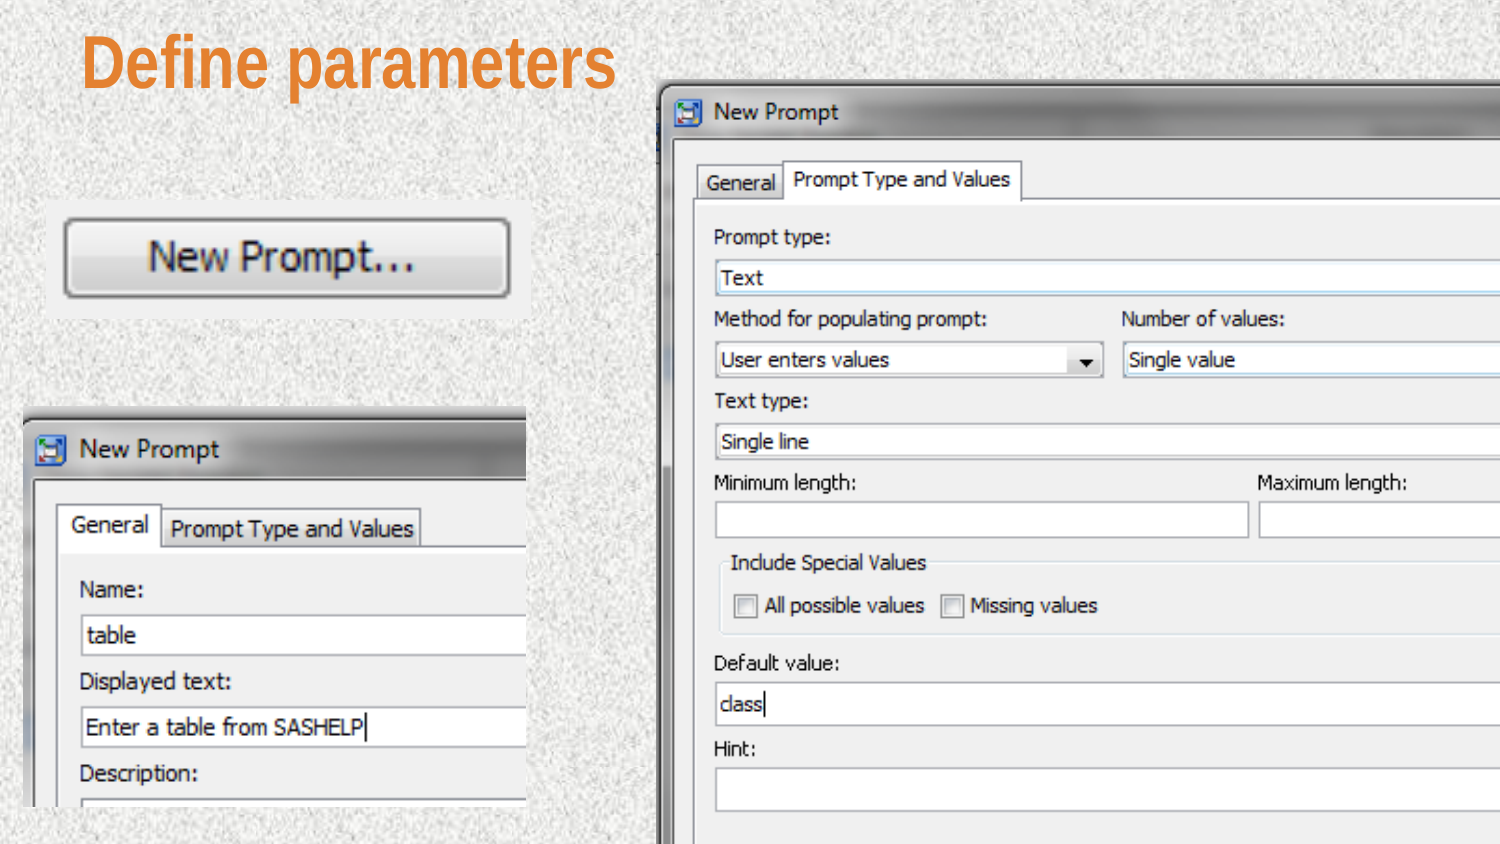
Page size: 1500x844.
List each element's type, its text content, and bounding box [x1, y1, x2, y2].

title Define parameters [66, 21, 1413, 111]
picture [0, 0, 1500, 844]
